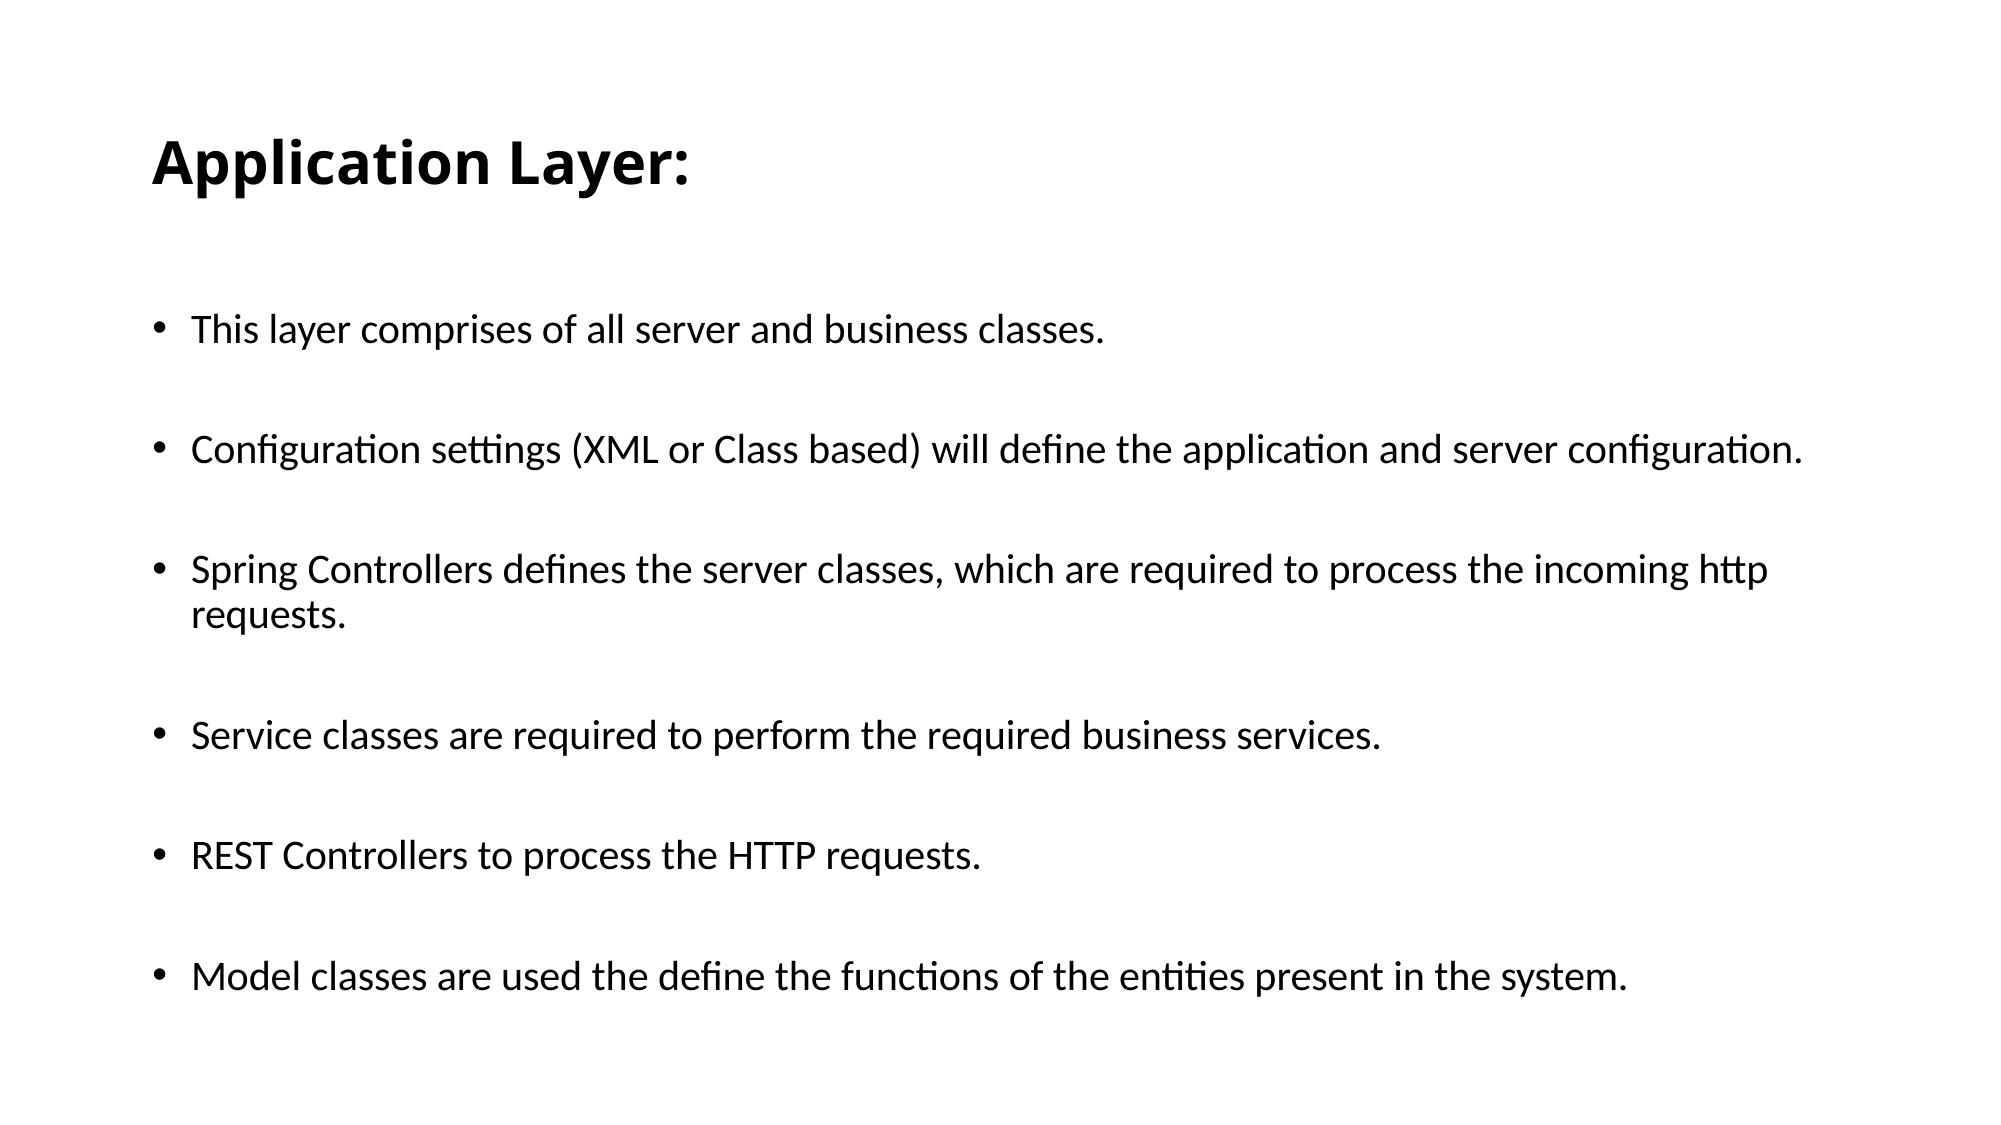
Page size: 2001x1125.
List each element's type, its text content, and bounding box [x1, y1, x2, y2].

list This layer comprises of all server and business classes. Configuration settings (XML or Class based) will define the application and server configuration. Spring Controllers defines the server classes, which are required to process the incoming http requests. Service classes are required to perform the required business services. REST Controllers to process the HTTP requests. Model classes are used the define the functions of the entities present in the system. [137, 299, 1863, 1014]
title Application Layer: [137, 59, 1863, 278]
